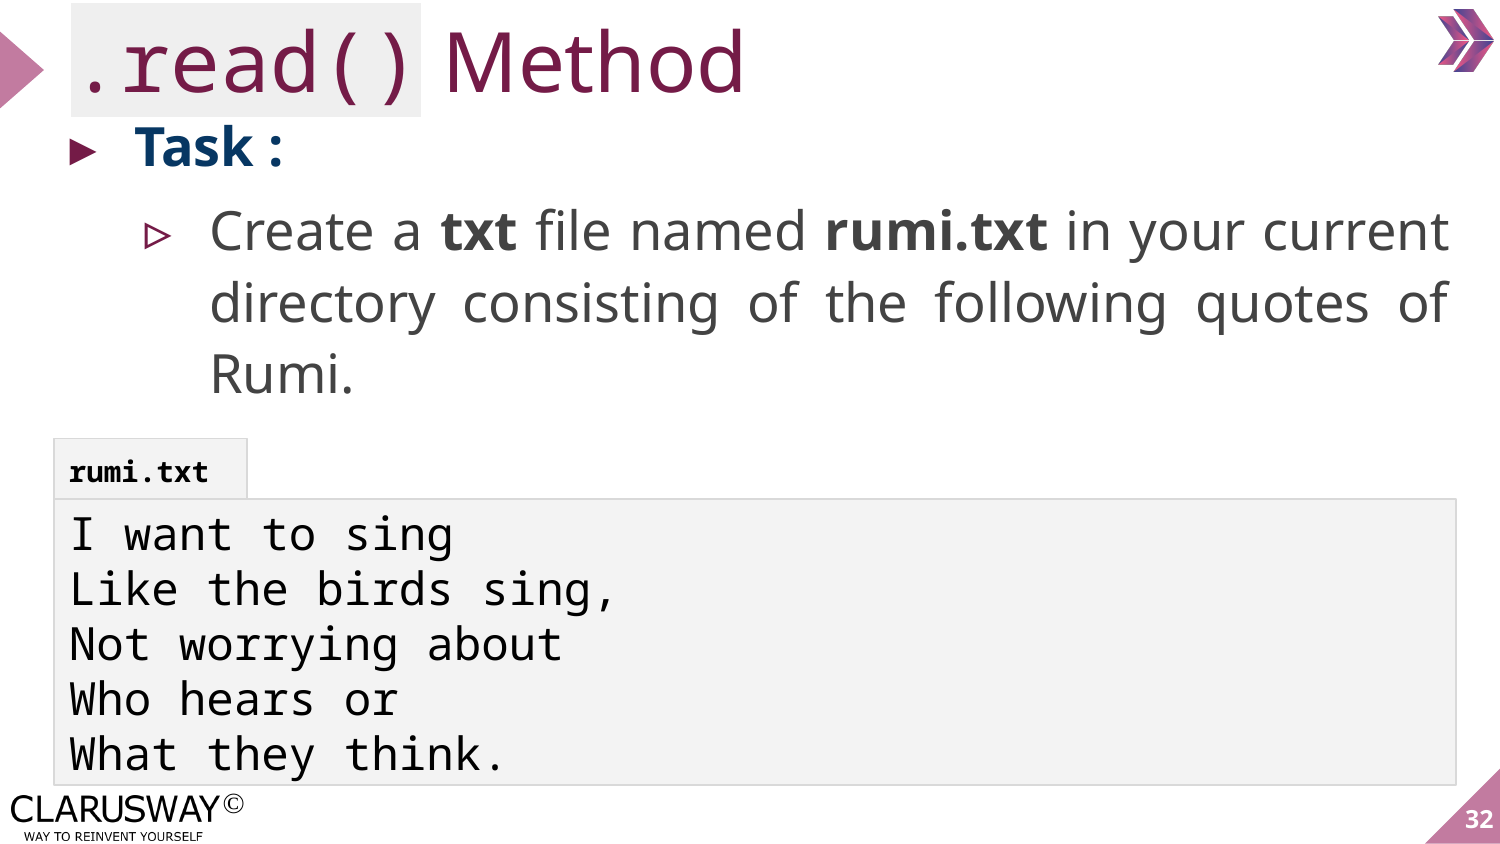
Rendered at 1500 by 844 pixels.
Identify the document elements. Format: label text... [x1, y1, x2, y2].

text_box I want to sing Like the birds sing, Not worrying about Who hears or What they think. [53, 499, 1456, 786]
subtitle Task : Create a txt file named rumi.txt in your current directory consisting of the following quotes of Rumi. [59, 106, 1451, 395]
picture [11, 795, 220, 841]
title .read() Method [70, 28, 1439, 106]
slide_number ‹#› [1418, 760, 1494, 838]
picture [1438, 9, 1494, 72]
text_box rumi.txt [53, 438, 248, 500]
